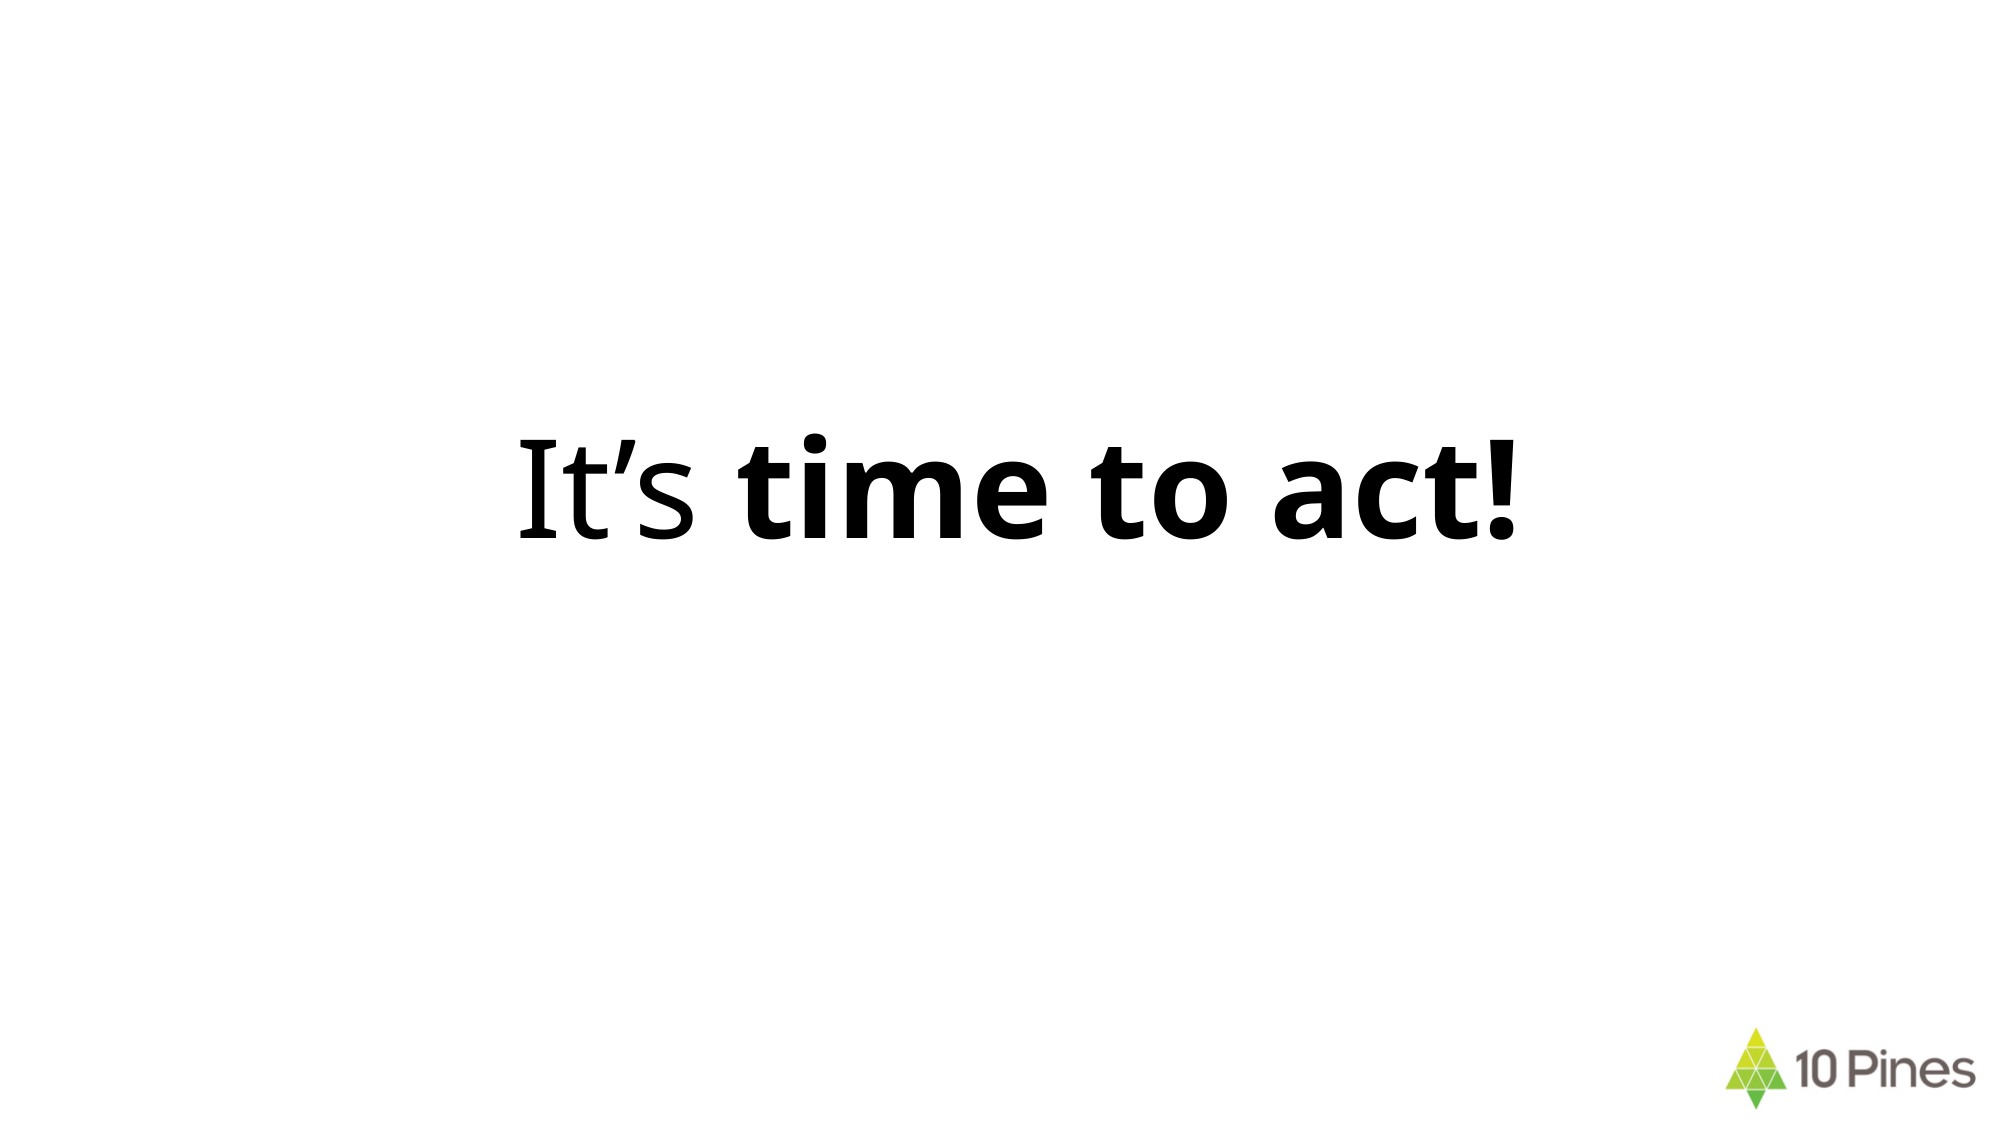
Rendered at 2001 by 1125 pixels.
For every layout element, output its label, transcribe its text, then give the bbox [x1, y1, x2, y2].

picture [1709, 1013, 1992, 1124]
title It’s time to act! [110, 384, 1928, 603]
